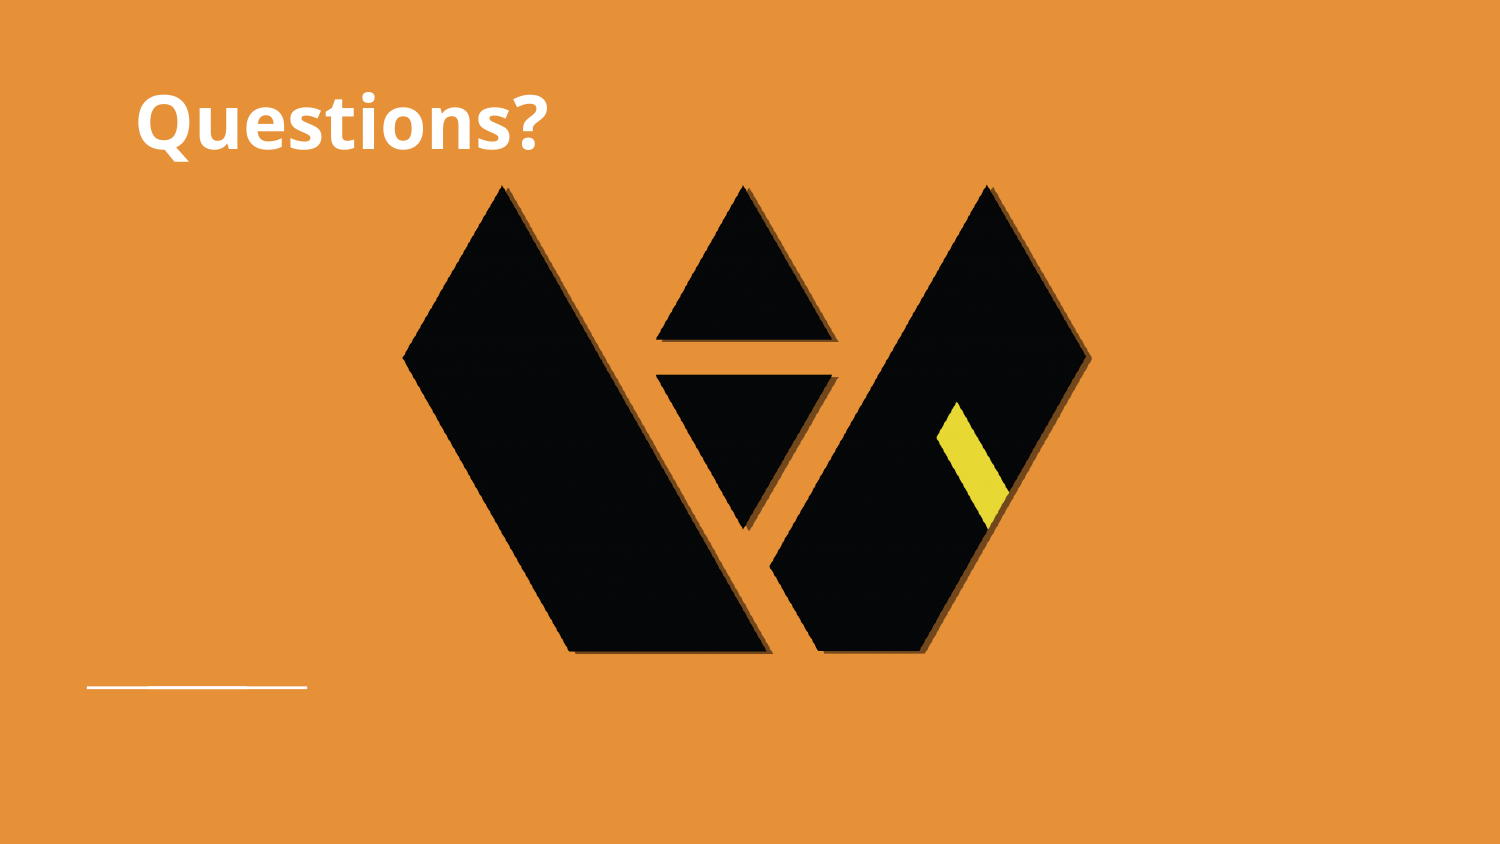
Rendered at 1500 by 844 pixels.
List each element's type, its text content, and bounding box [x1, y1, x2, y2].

title Questions? [119, 73, 1272, 166]
picture [343, 107, 1157, 737]
